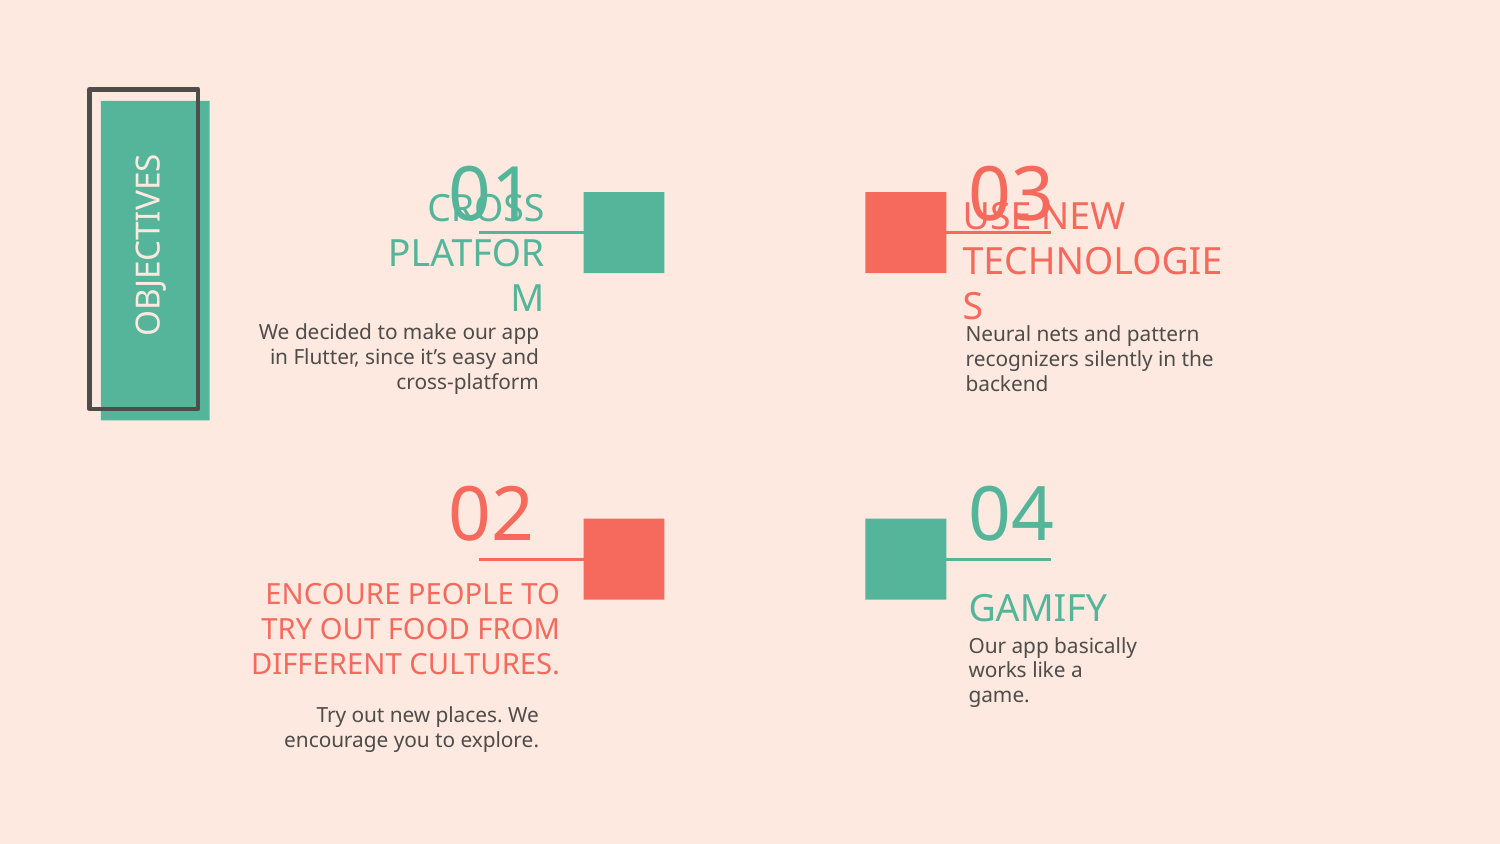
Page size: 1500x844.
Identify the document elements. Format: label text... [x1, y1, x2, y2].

text_box [865, 192, 947, 274]
subtitle Our app basically works like a game. [953, 617, 1160, 712]
title 03 [953, 142, 1242, 238]
title OBJECTIVES [86, 0, 207, 565]
title USE NEW TECHNOLOGIES [947, 247, 1247, 342]
text_box [583, 192, 665, 274]
title 01 [261, 155, 550, 251]
text_box [583, 518, 665, 600]
title ENCOURE PEOPLE TO TRY OUT FOOD FROM DIFFERENT CULTURES. [204, 600, 576, 696]
subtitle We decided to make our app in Flutter, since it’s easy and cross-platform [240, 303, 554, 398]
subtitle Neural nets and pattern recognizers silently in the backend [950, 306, 1264, 400]
title CROSS PLATFORM [342, 241, 560, 335]
title GAMIFY [953, 558, 1168, 644]
title 02 [261, 475, 550, 571]
text_box [865, 518, 947, 600]
subtitle Try out new places. We encourage you to explore. [261, 686, 554, 781]
title 04 [953, 462, 1242, 558]
